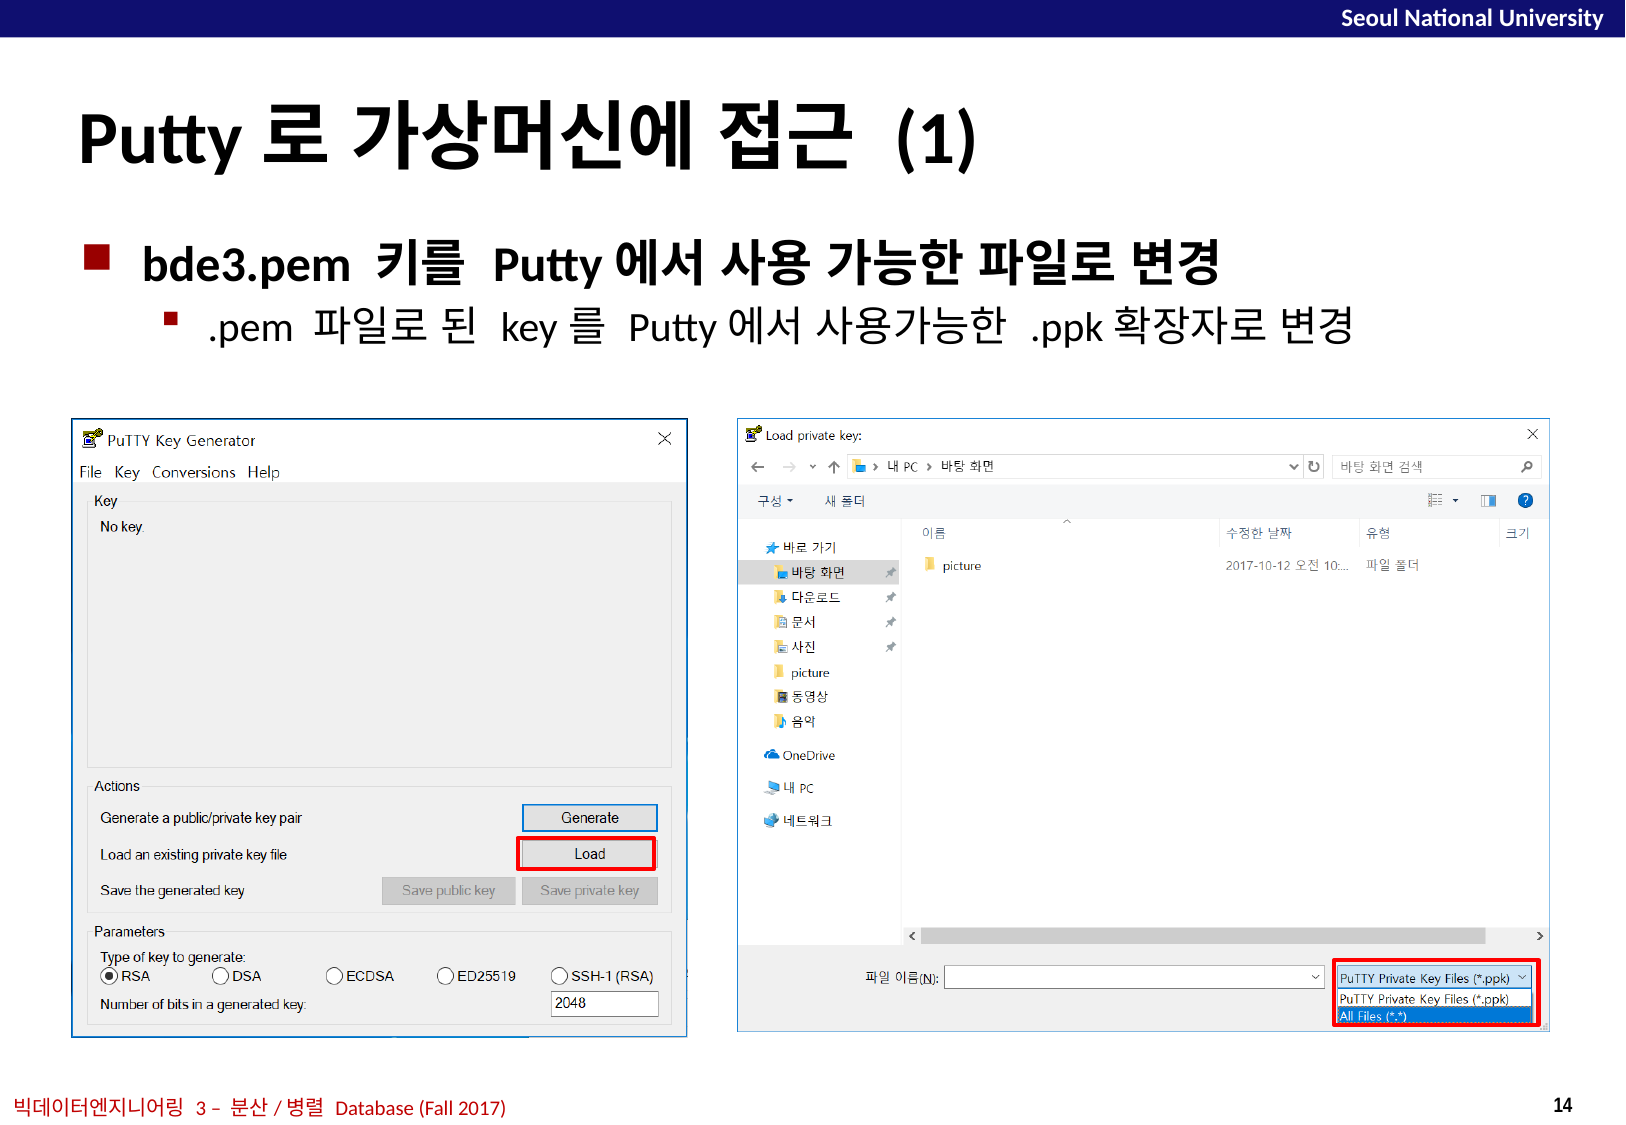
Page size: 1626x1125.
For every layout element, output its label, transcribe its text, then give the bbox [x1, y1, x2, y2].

title Putty로 가상머신에 접근 (1) [63, 71, 1413, 197]
list bde3.pem 키를 Putty에서 사용 가능한 파일로 변경 .pem 파일로 된 key를 Putty에서 사용가능한 .ppk확장자로 변경 [70, 223, 1613, 1040]
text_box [70, 418, 688, 1038]
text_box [737, 418, 1551, 1032]
